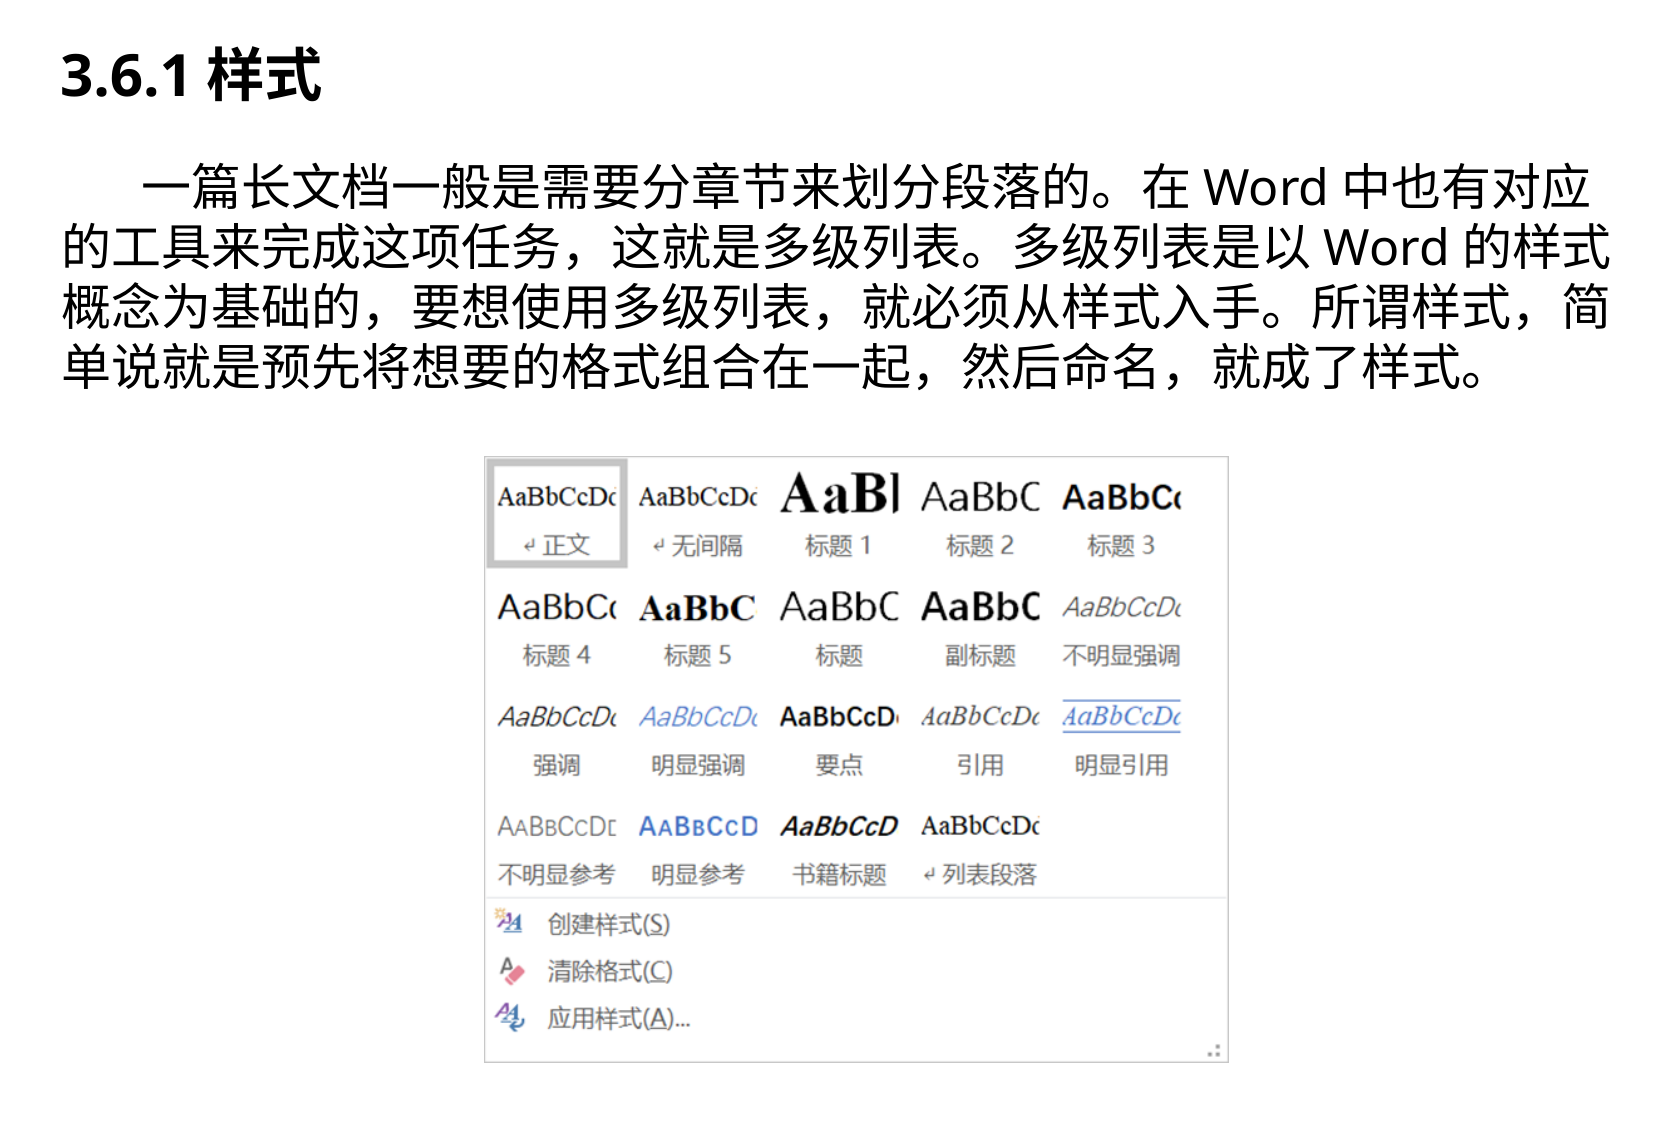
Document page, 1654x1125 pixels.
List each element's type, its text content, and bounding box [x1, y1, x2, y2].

picture [483, 455, 1229, 1063]
text_box 3.6.1样式 [45, 30, 339, 116]
text_box 一篇长文档一般是需要分章节来划分段落的。在Word中也有对应的工具来完成这项任务，这就是多级列表。多级列表是以Word的样式概念为基础的，要想使用多级列表，就必须从样式入手。所谓样式，简单说就是预先将想要的格式组合在一起，然后命名，就成了样式。 [47, 148, 1630, 403]
